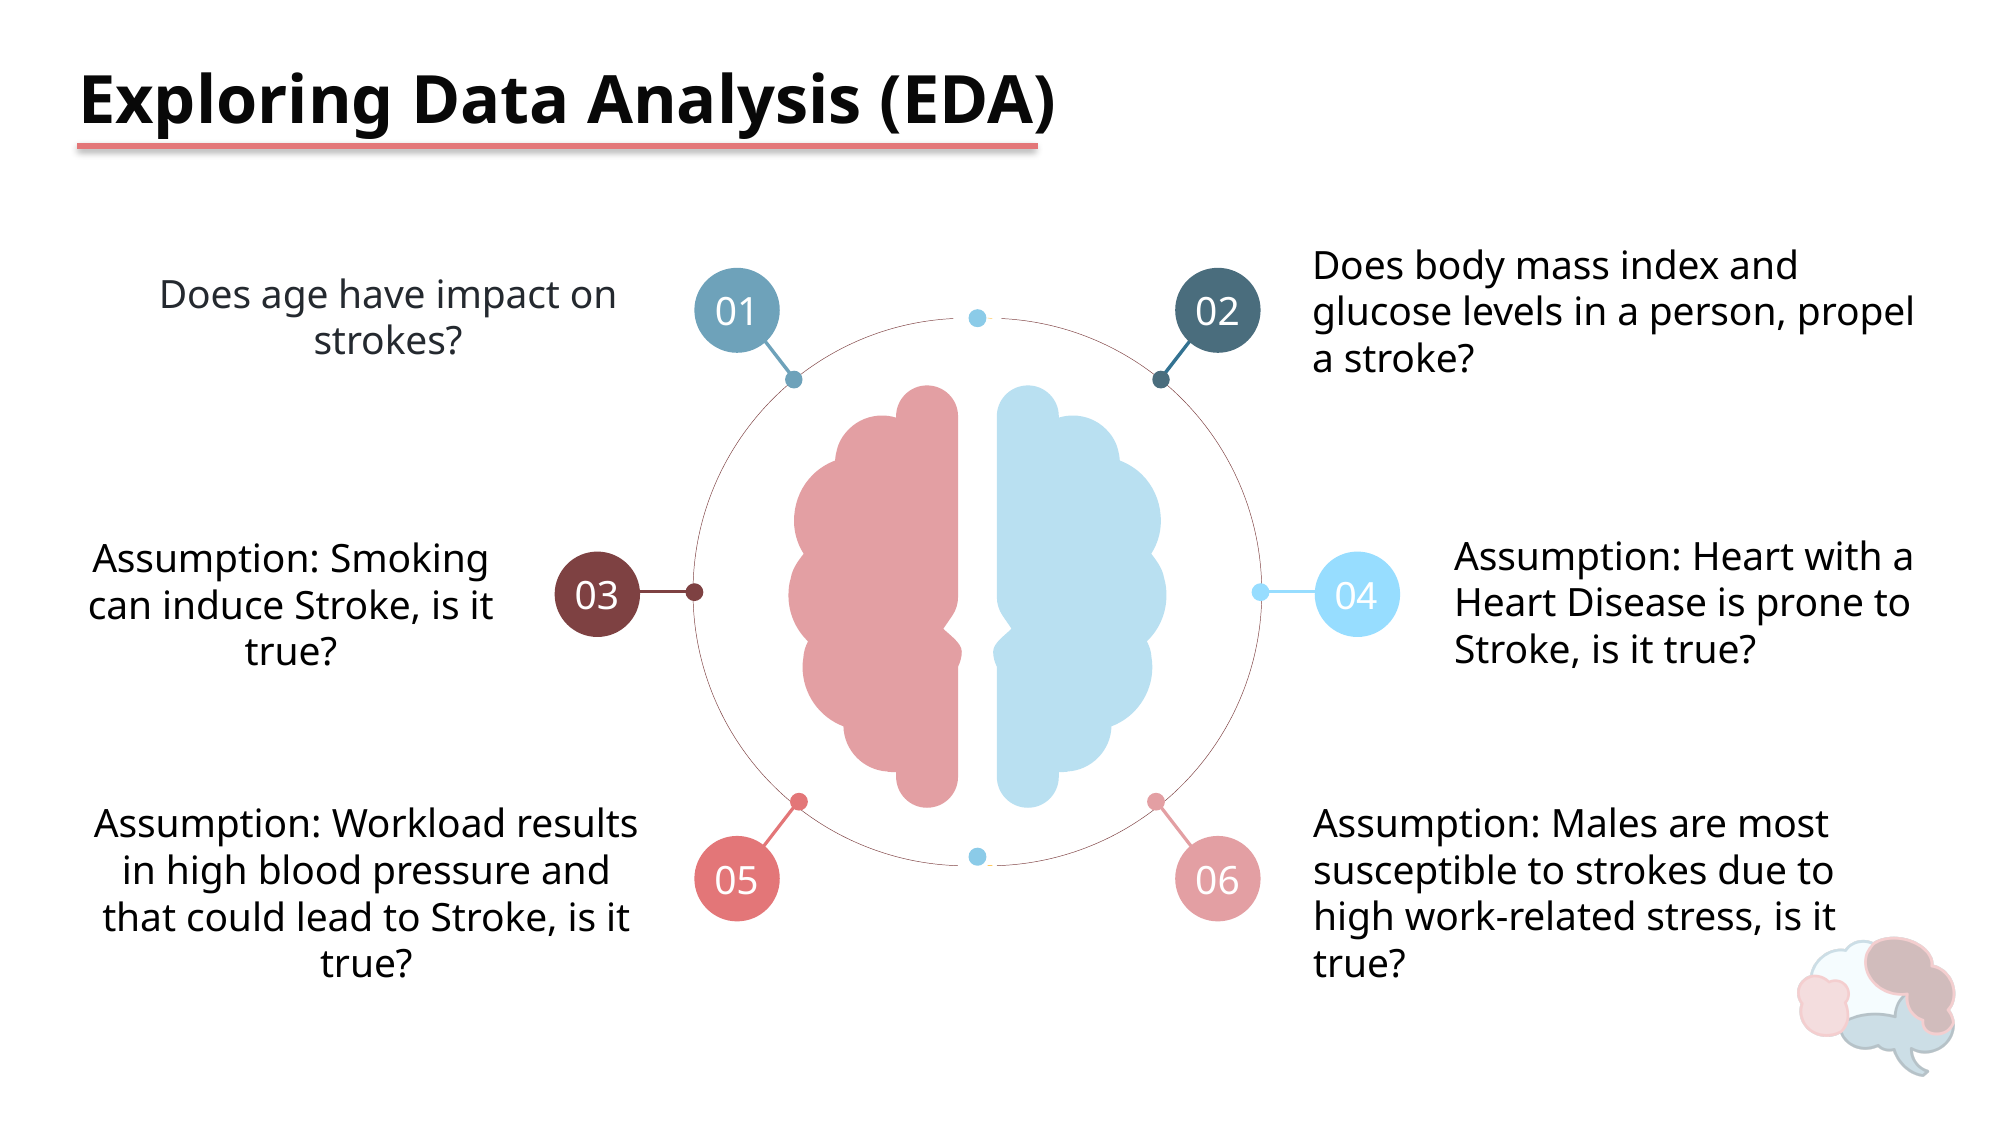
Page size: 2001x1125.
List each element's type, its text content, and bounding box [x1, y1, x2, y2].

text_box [67, 251, 1953, 965]
picture [1796, 935, 1956, 1077]
text_box Exploring Data Analysis (EDA) [58, 40, 1360, 157]
